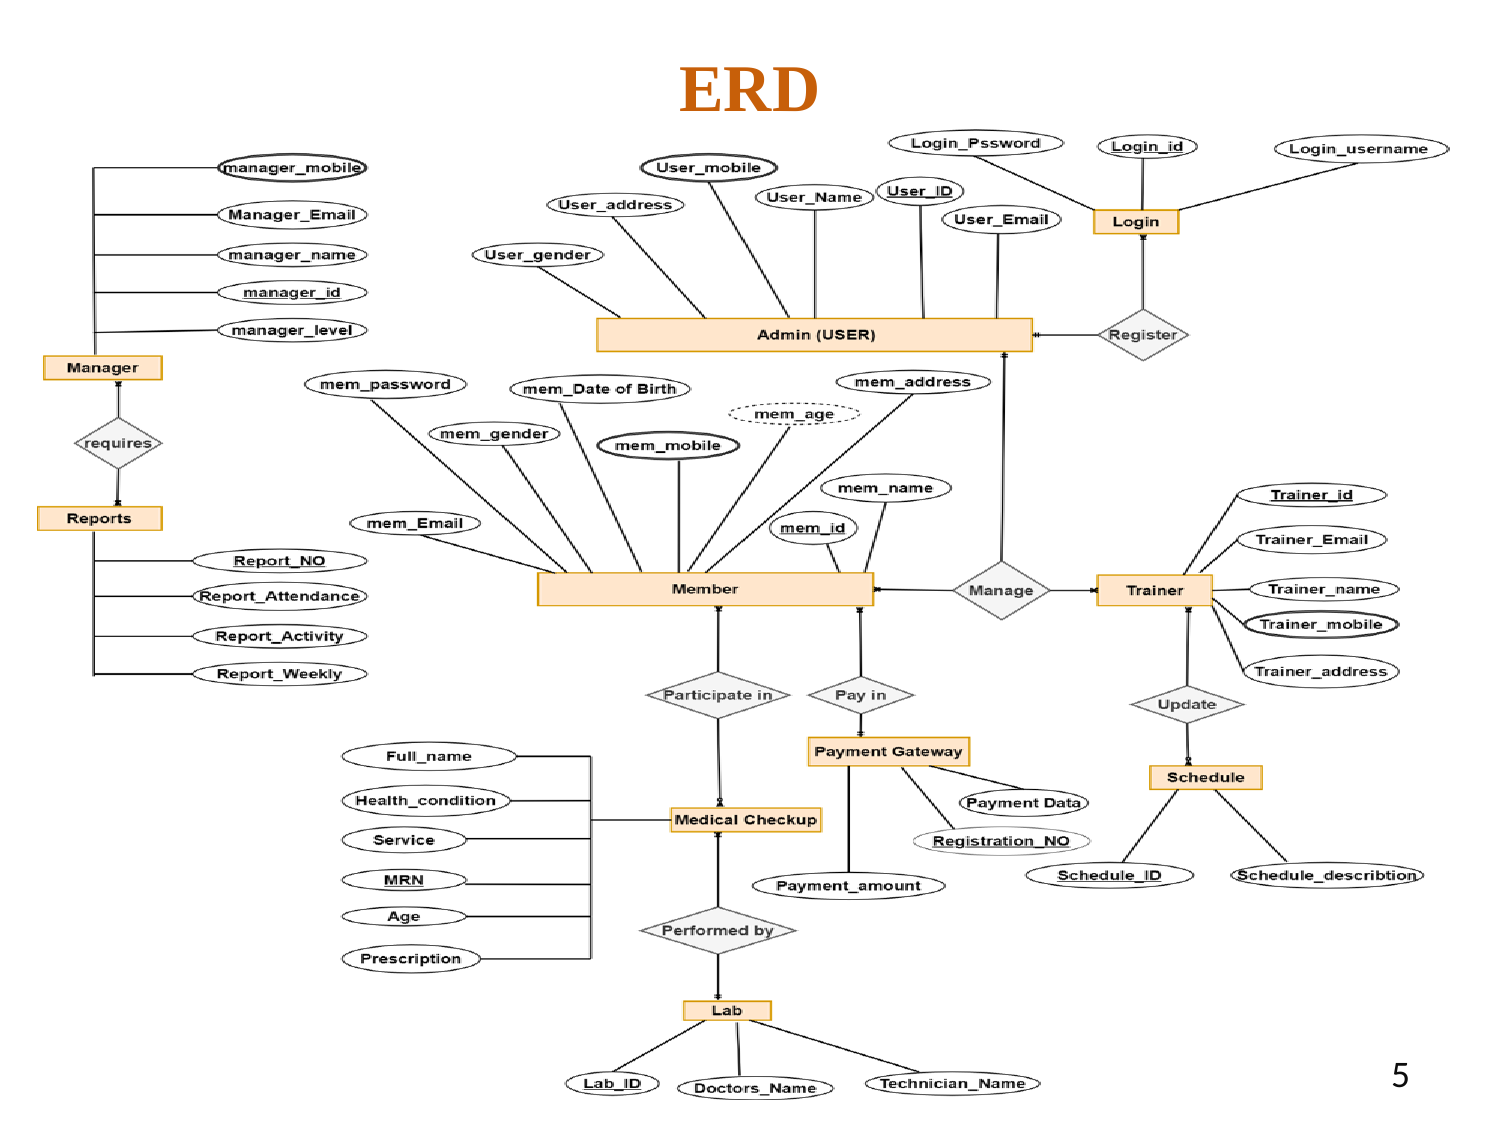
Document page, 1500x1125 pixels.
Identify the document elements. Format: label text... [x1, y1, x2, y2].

text_box ERD [562, 37, 938, 128]
picture [37, 129, 1451, 1101]
